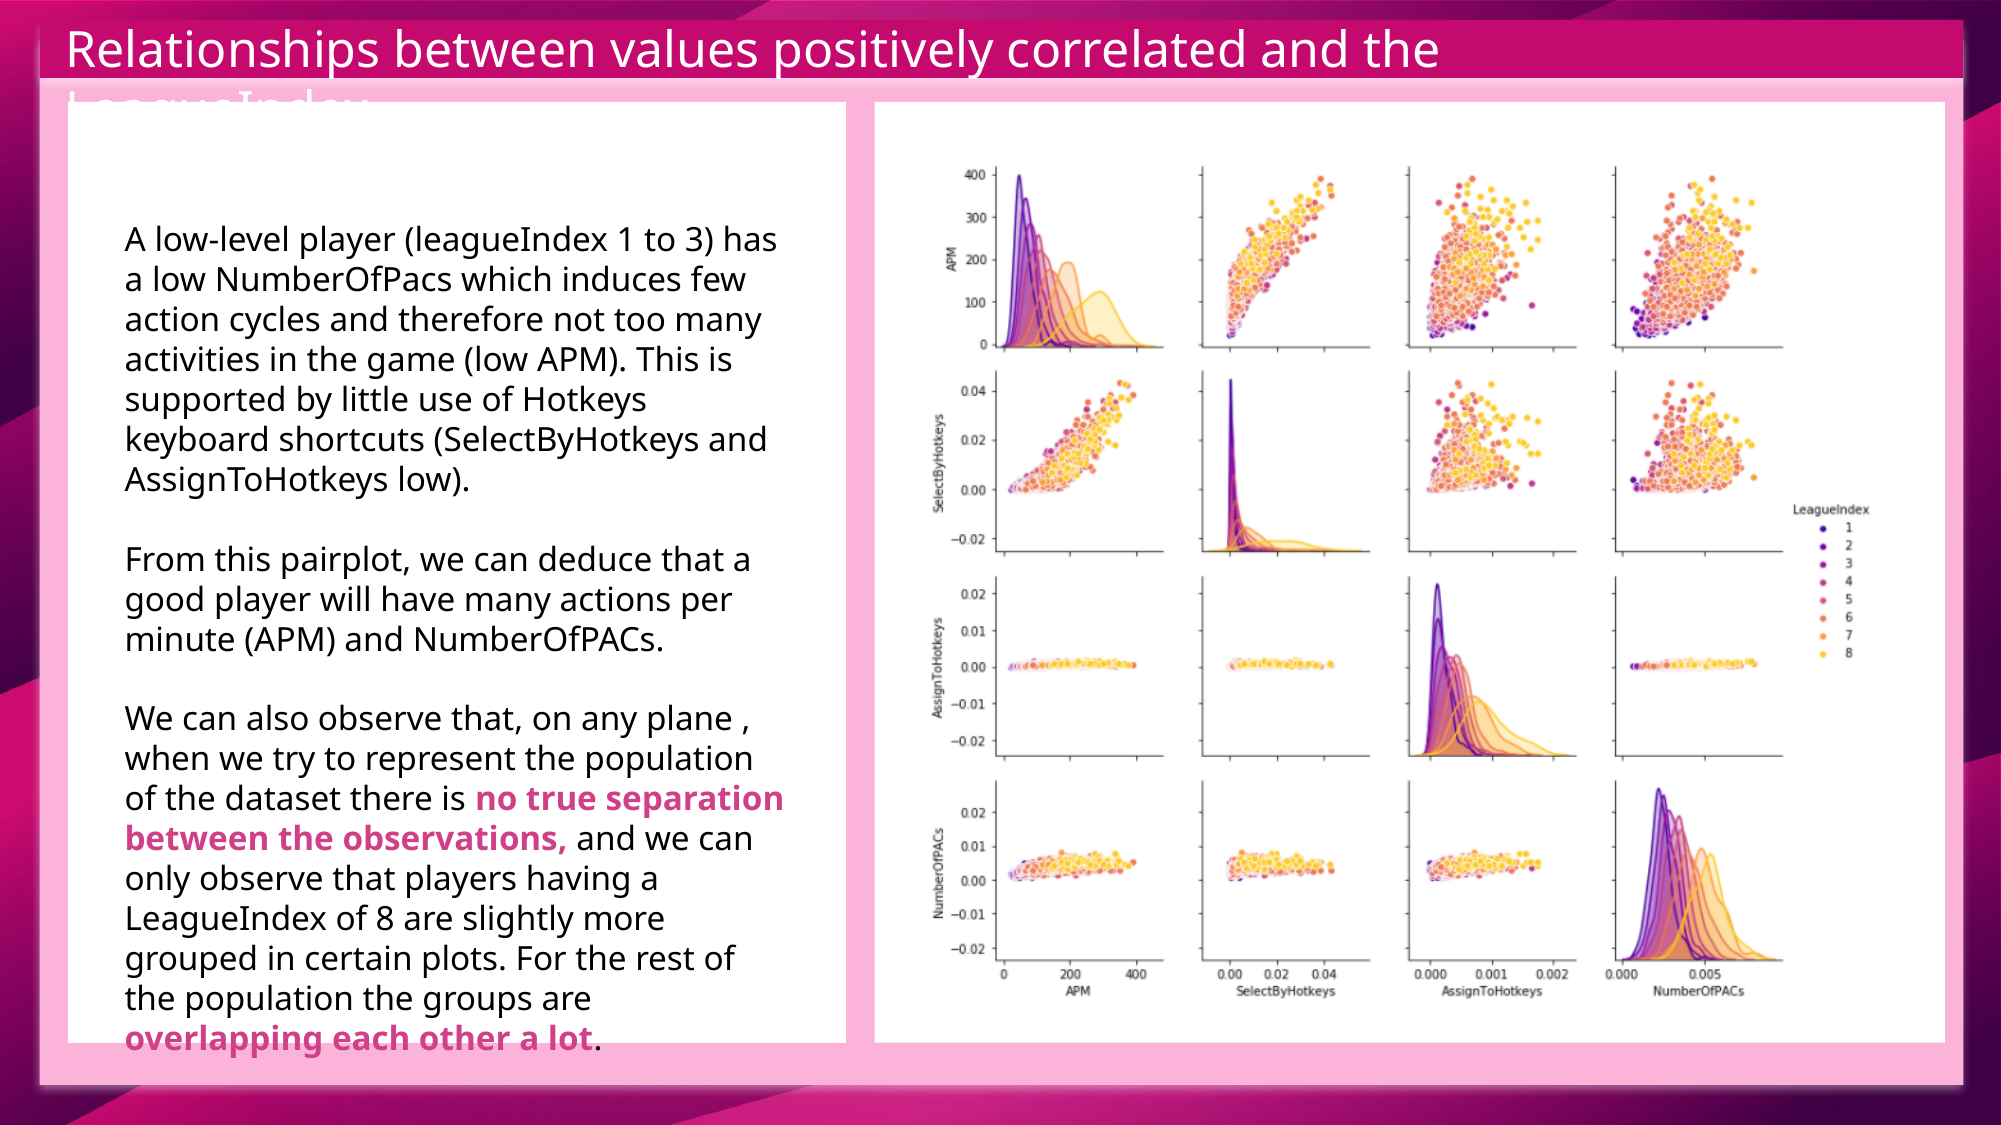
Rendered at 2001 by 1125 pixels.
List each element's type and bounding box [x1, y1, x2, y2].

picture [0, 0, 2001, 1125]
text_box [39, 10, 1964, 1085]
